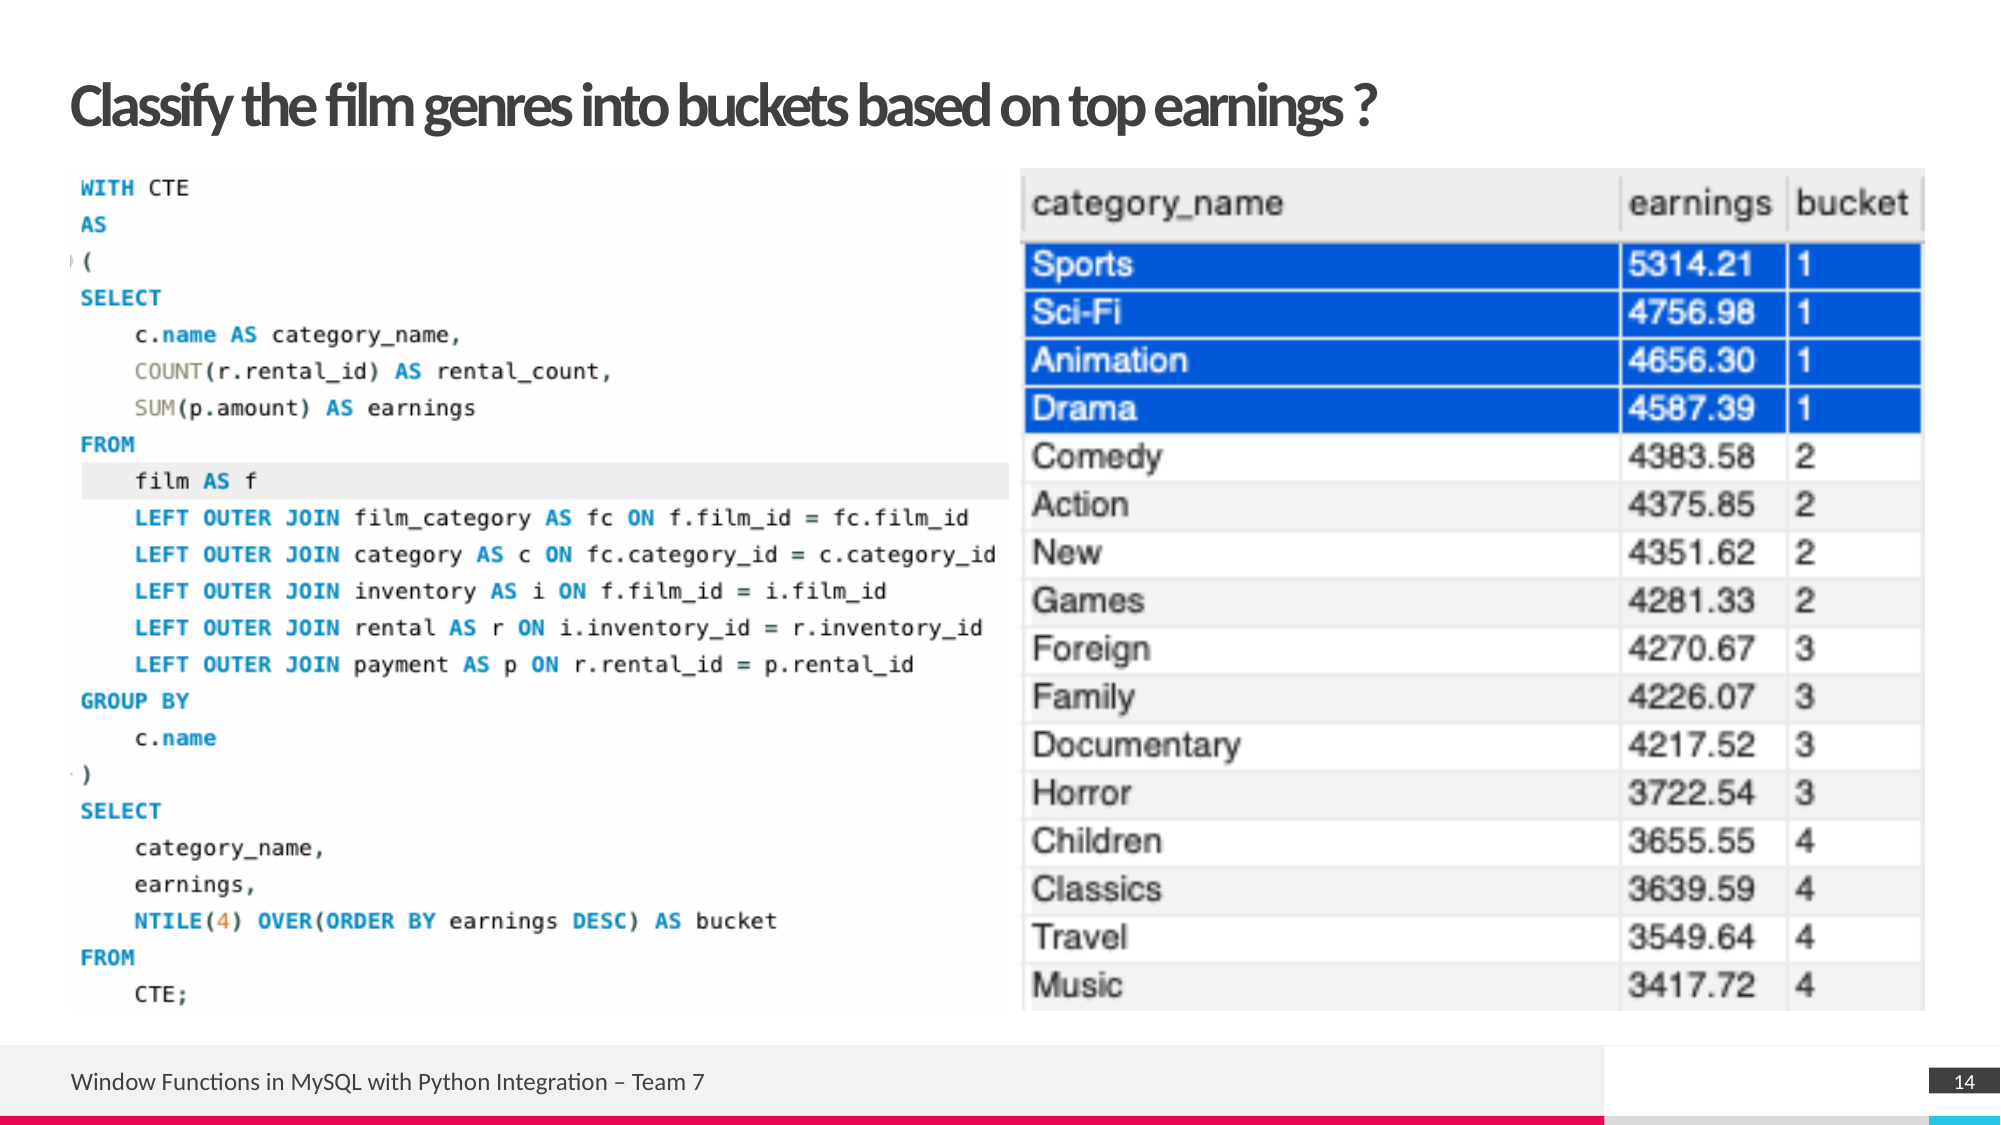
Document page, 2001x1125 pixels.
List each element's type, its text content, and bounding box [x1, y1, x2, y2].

text_box Window Functions in MySQL with Python Integration – Team 7 [70, 1056, 1000, 1105]
picture [70, 168, 1009, 1011]
title Classify the film genres into buckets based on top earnings ? [70, 70, 1930, 143]
slide_number 14 [1928, 1067, 2000, 1094]
picture [1020, 168, 1926, 1011]
